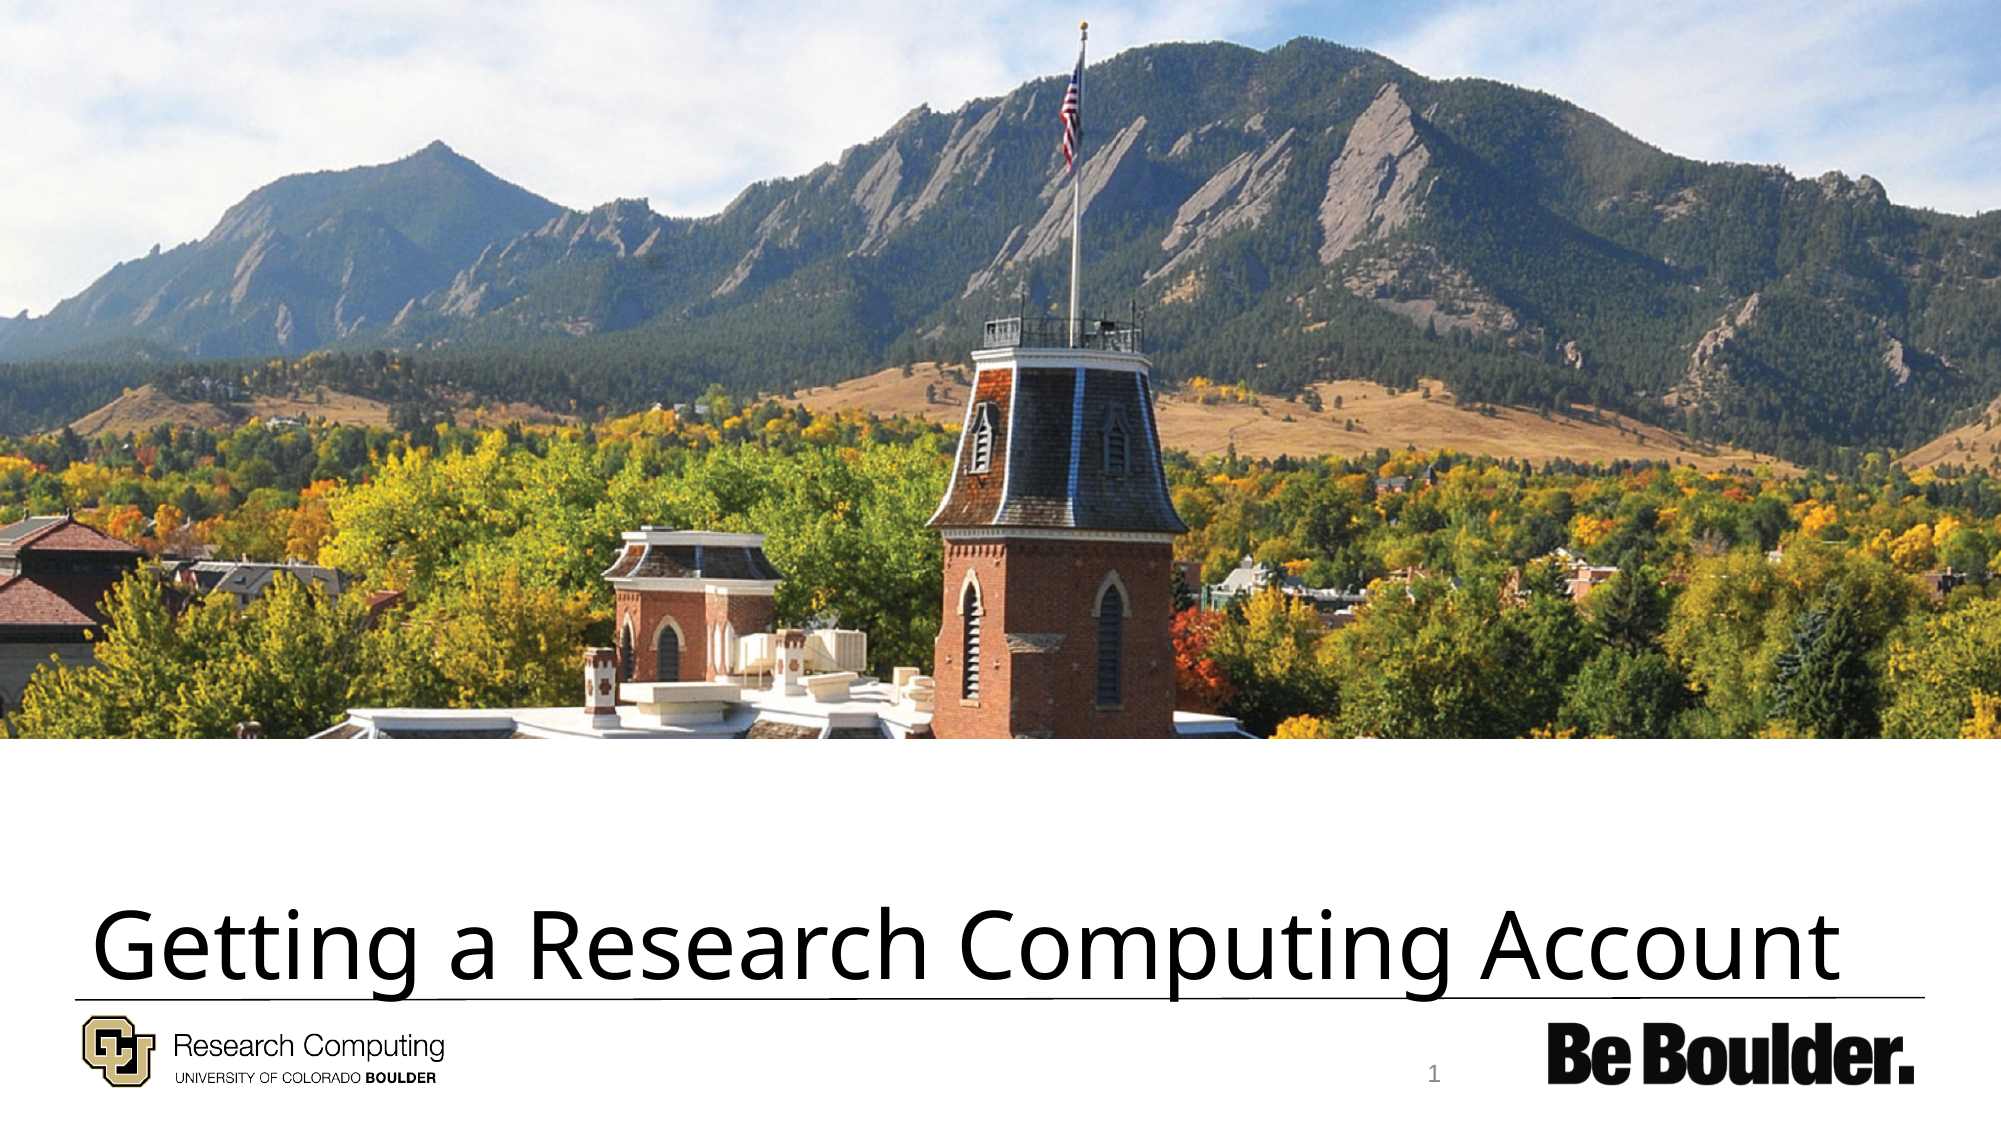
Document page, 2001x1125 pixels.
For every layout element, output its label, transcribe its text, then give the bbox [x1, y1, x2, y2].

slide_number 1 [1412, 1042, 1525, 1103]
picture [1524, 1015, 1938, 1088]
title Getting a Research Computing Account [75, 813, 1928, 1008]
picture [81, 1015, 444, 1088]
picture [0, 0, 2001, 739]
